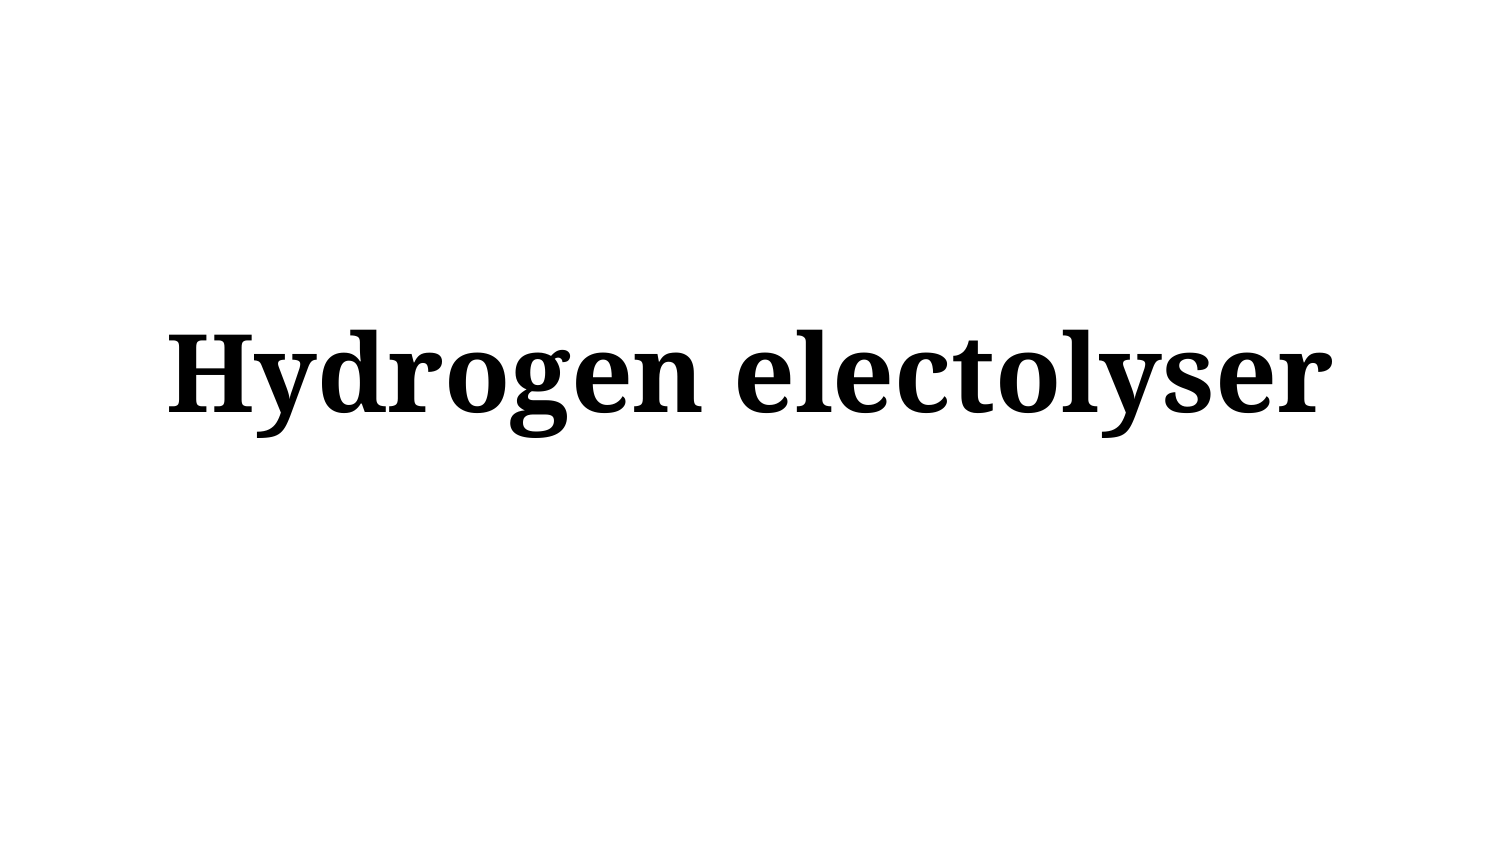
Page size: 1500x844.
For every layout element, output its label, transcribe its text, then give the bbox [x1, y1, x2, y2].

title Hydrogen electolyser [51, 122, 1449, 459]
